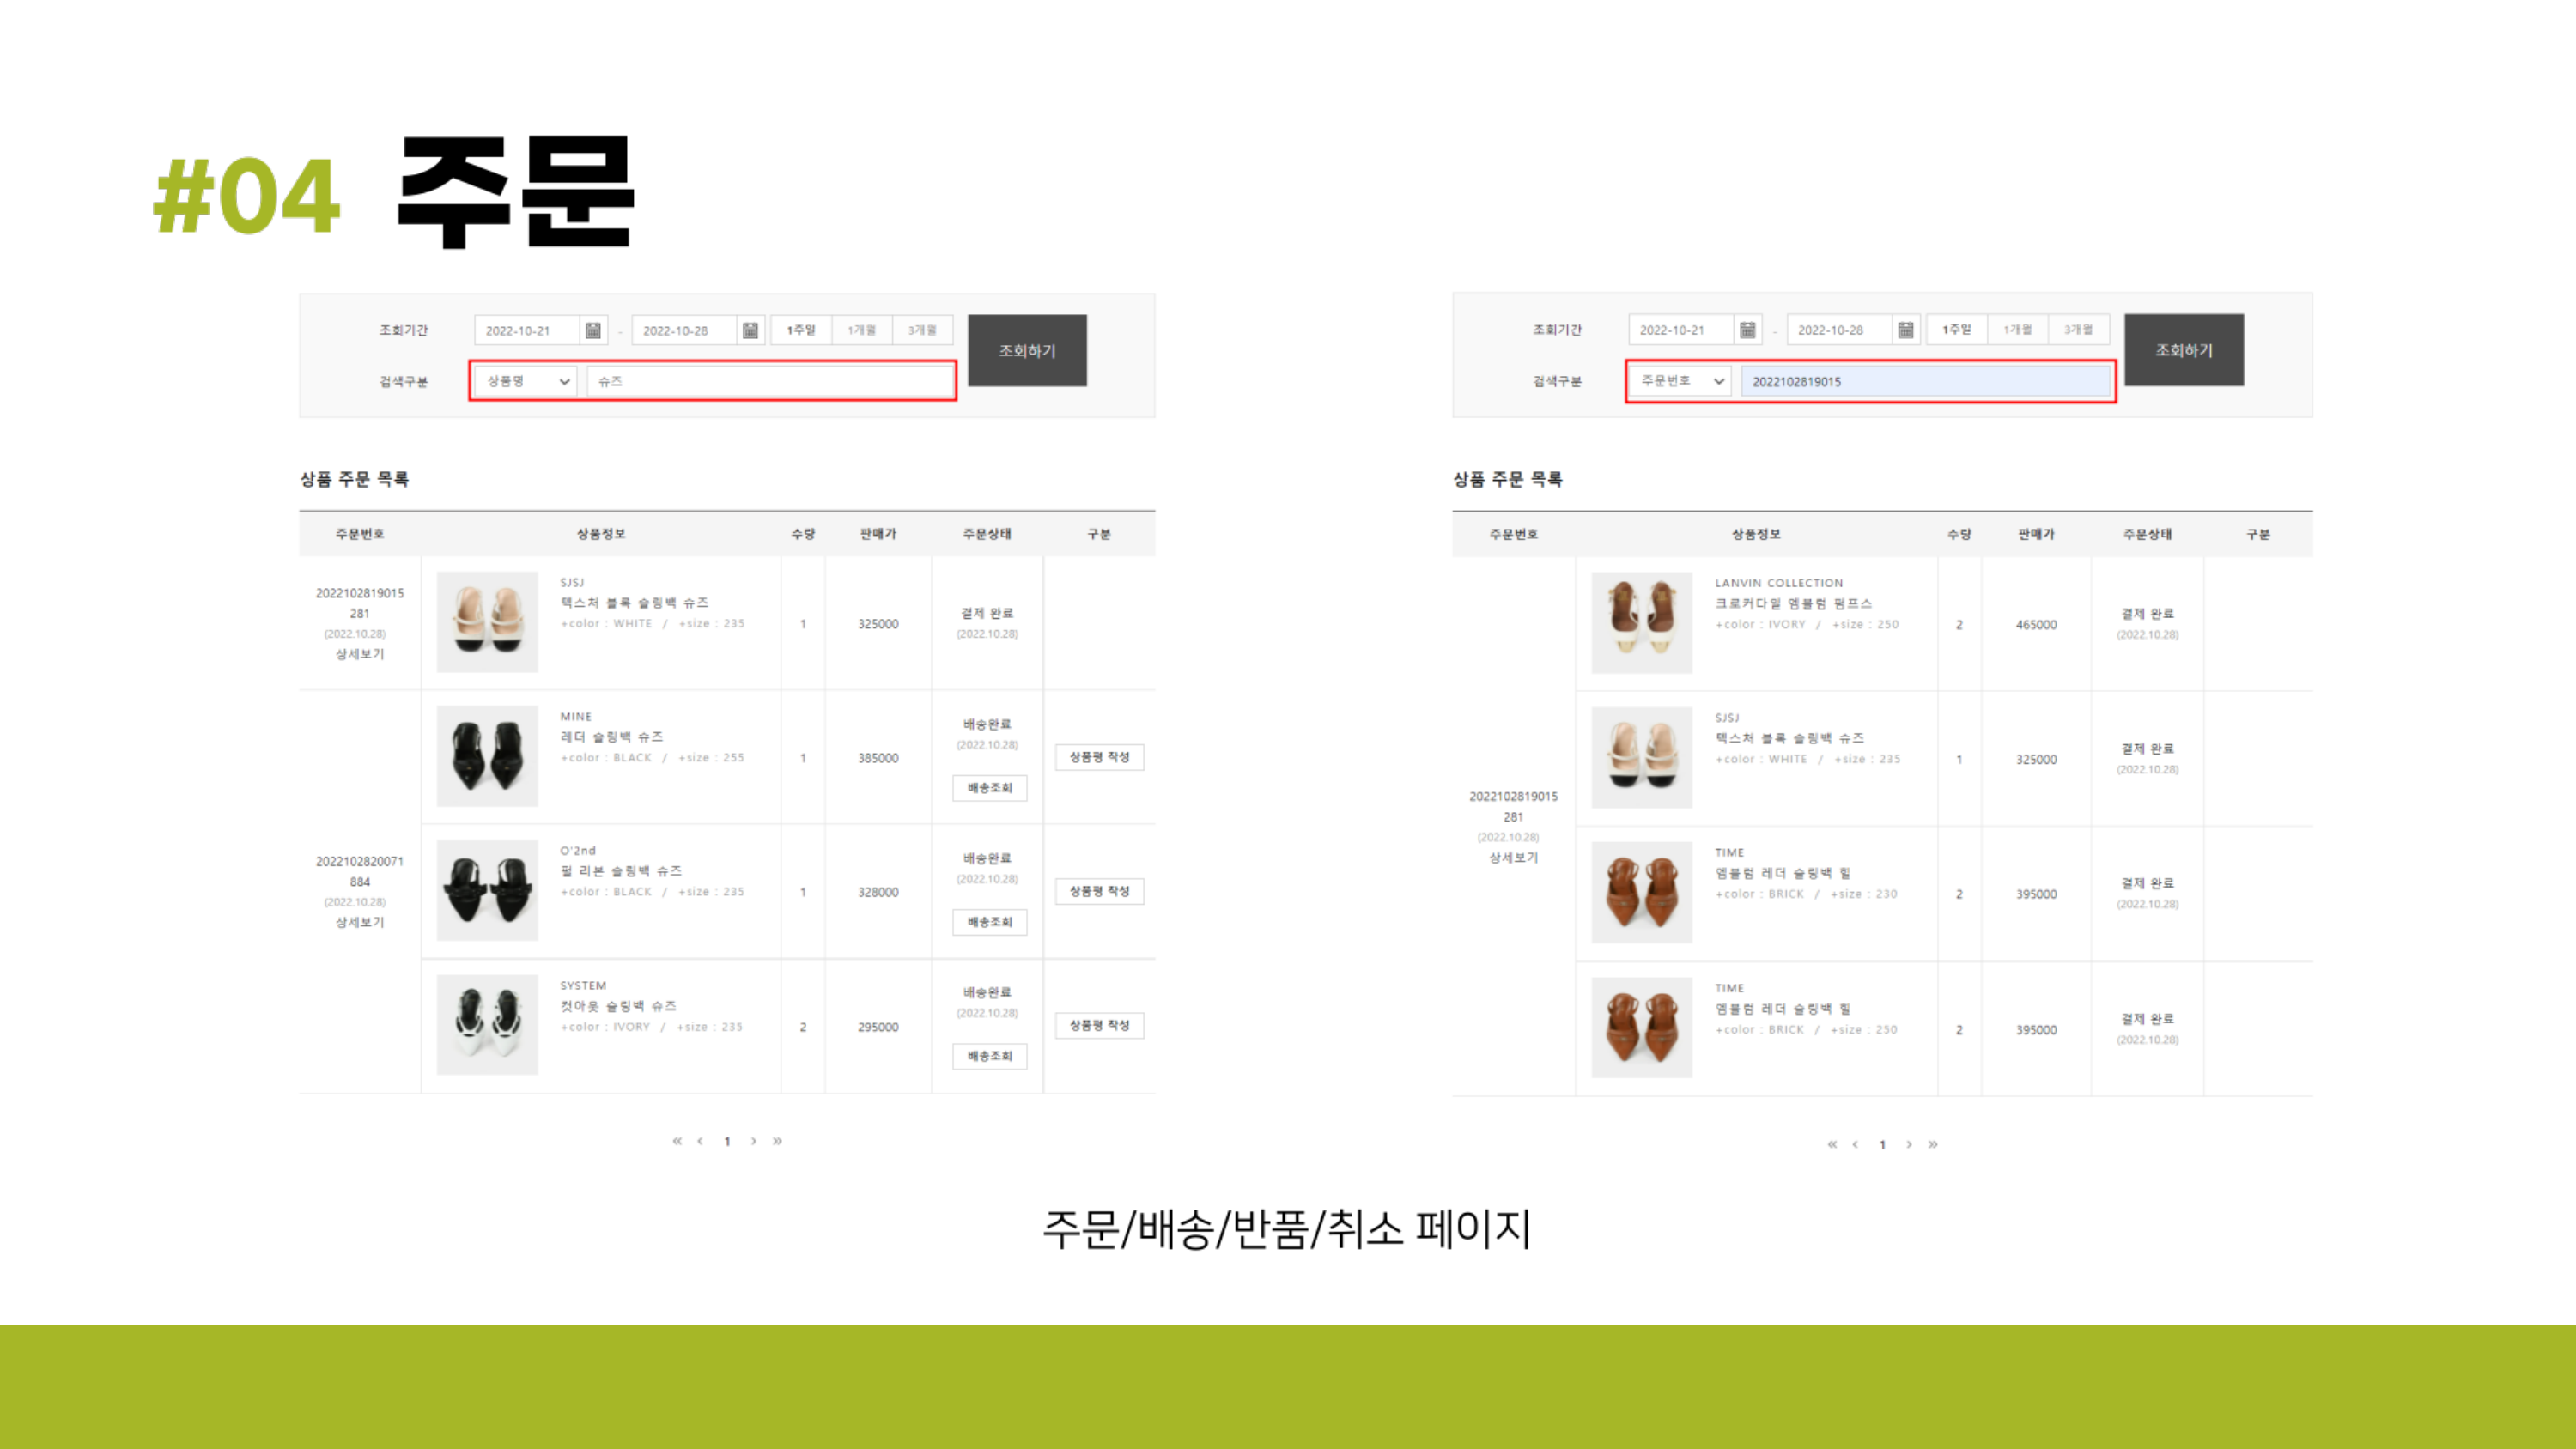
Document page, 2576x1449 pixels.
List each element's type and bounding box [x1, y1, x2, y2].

text_box [0, 1325, 2576, 1449]
text_box [295, 289, 1161, 1160]
picture [137, 95, 695, 289]
text_box [1450, 289, 2318, 1160]
picture [1025, 1193, 1549, 1274]
